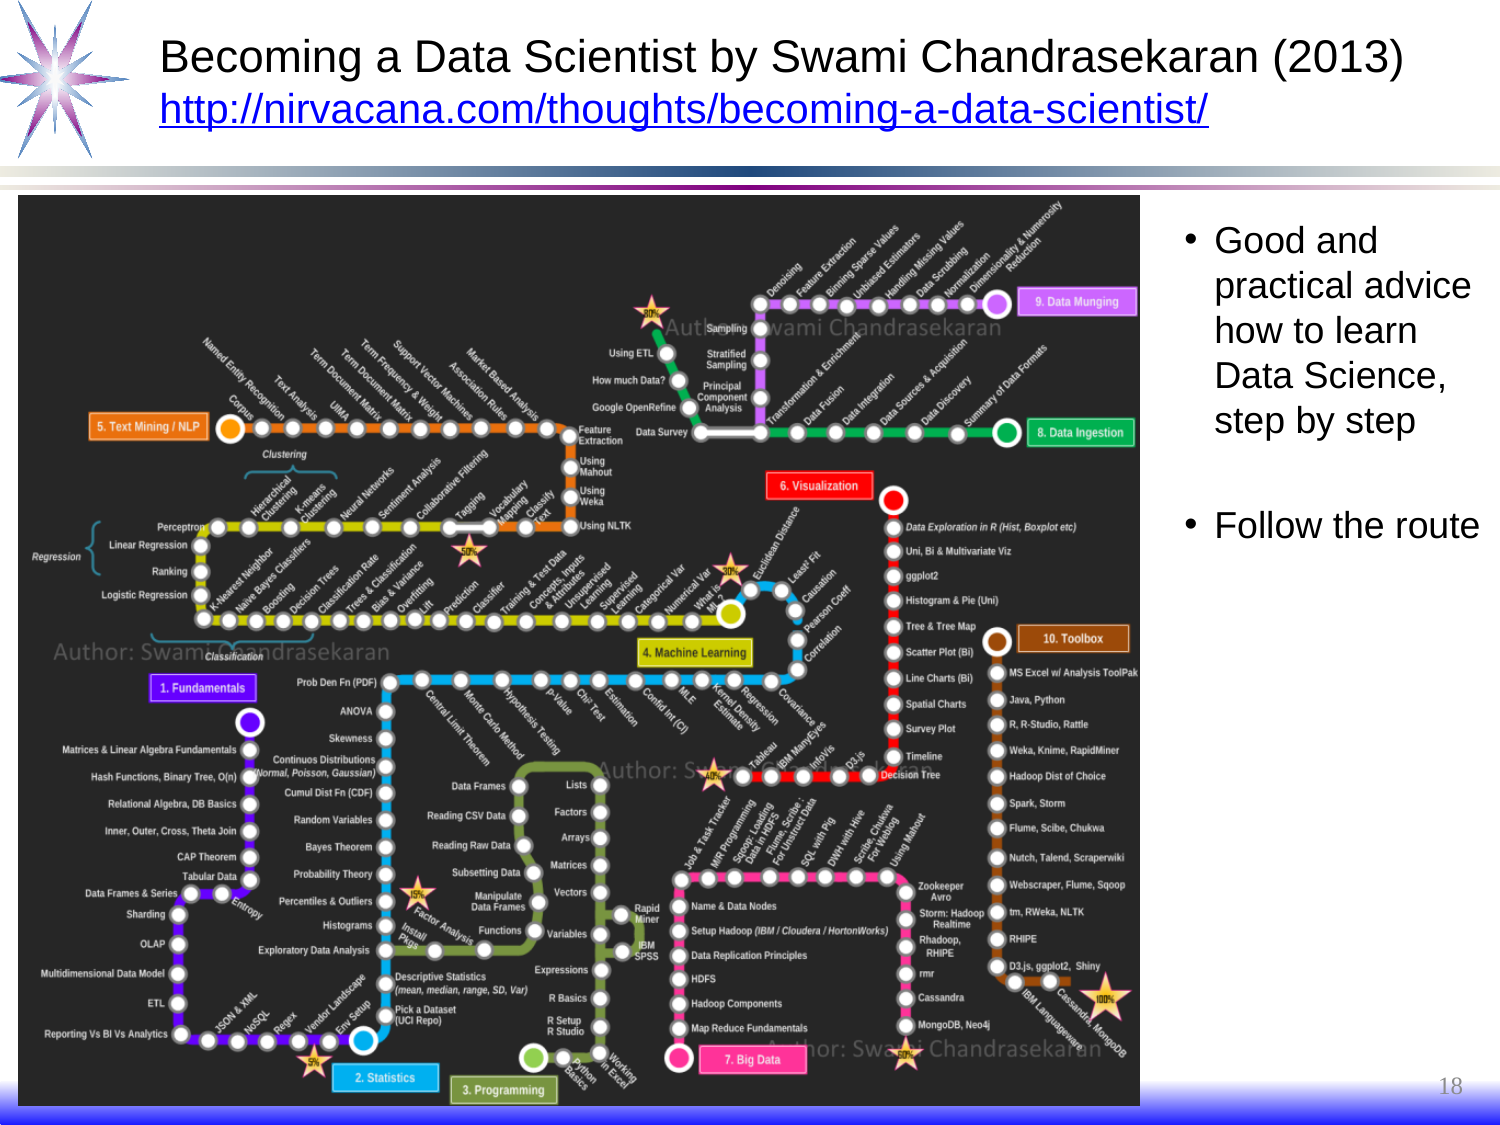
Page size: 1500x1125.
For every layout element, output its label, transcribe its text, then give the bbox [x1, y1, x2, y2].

list Good and practical advice how to learn Data Science, step by step Follow the route [1169, 208, 1500, 1035]
title Becoming a Data Scientist by Swami Chandrasekaran (2013) http://nirvacana.com/thoughts/becoming-a-data-scientist/ [147, 24, 1425, 135]
picture [17, 195, 1140, 1106]
slide_number 18 [1144, 1064, 1478, 1106]
